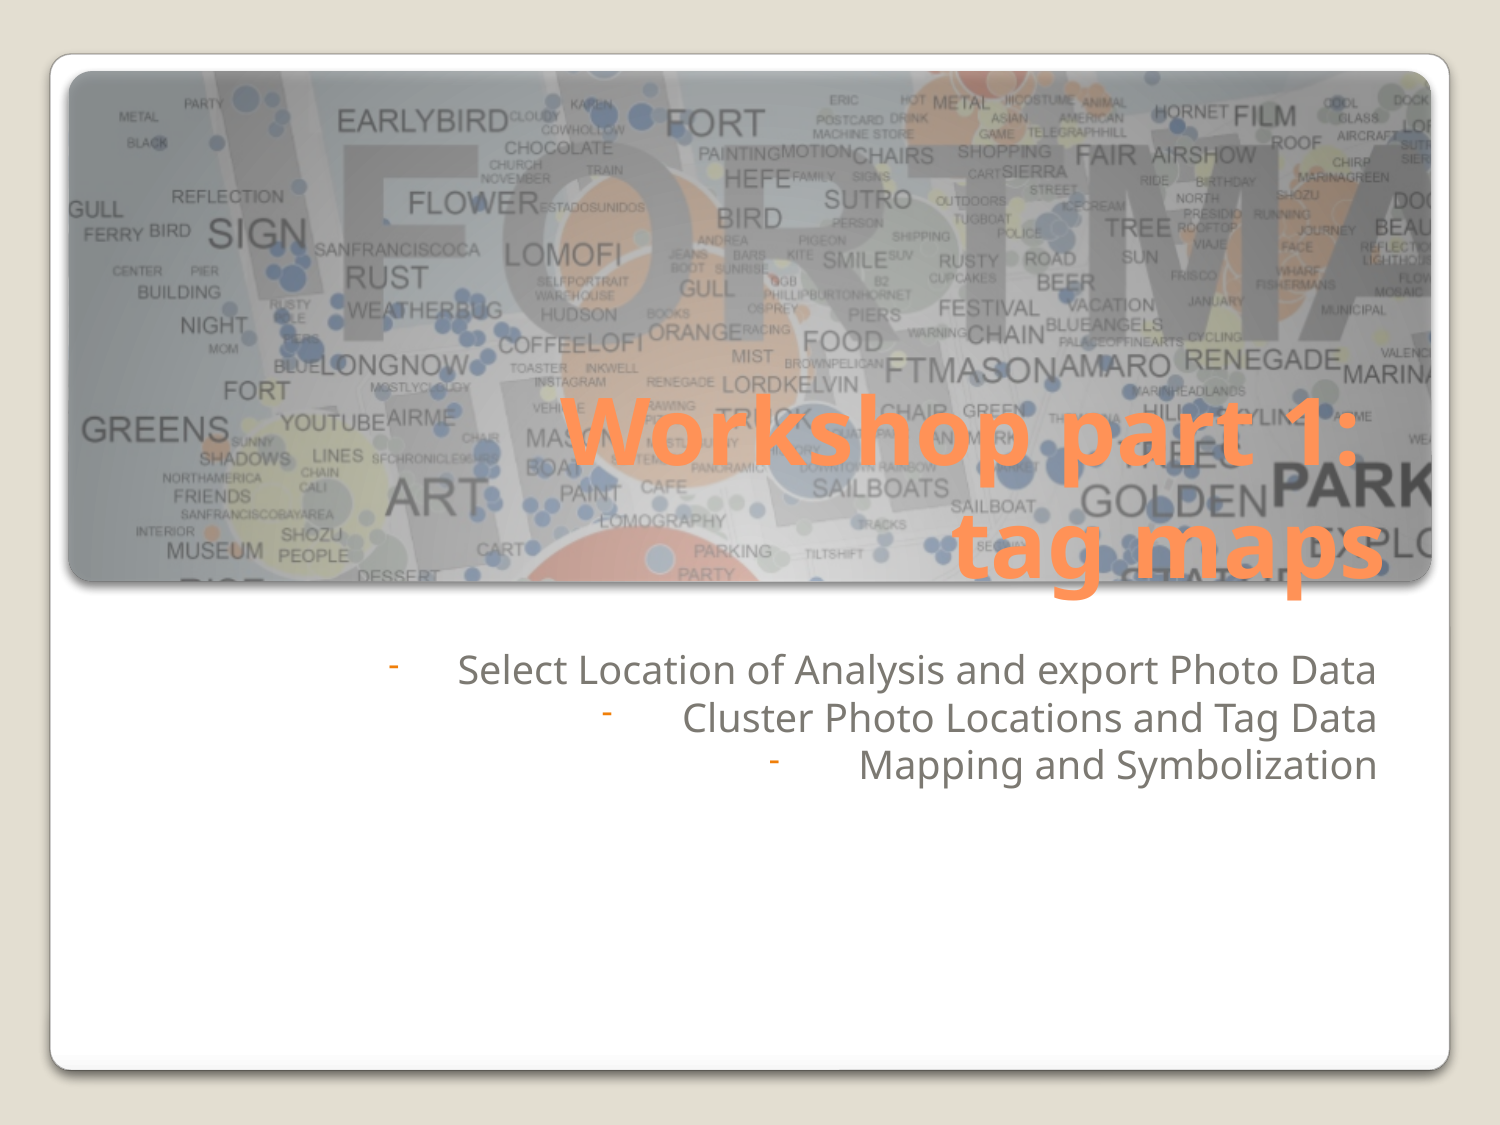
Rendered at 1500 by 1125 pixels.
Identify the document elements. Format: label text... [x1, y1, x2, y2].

text_box [65, 68, 1435, 585]
subtitle Select Location of Analysis and export Photo Data Cluster Photo Locations and Tag Data Mapping and Symbolization [118, 645, 1394, 796]
title Workshop part 1: tag maps [118, 304, 1394, 605]
